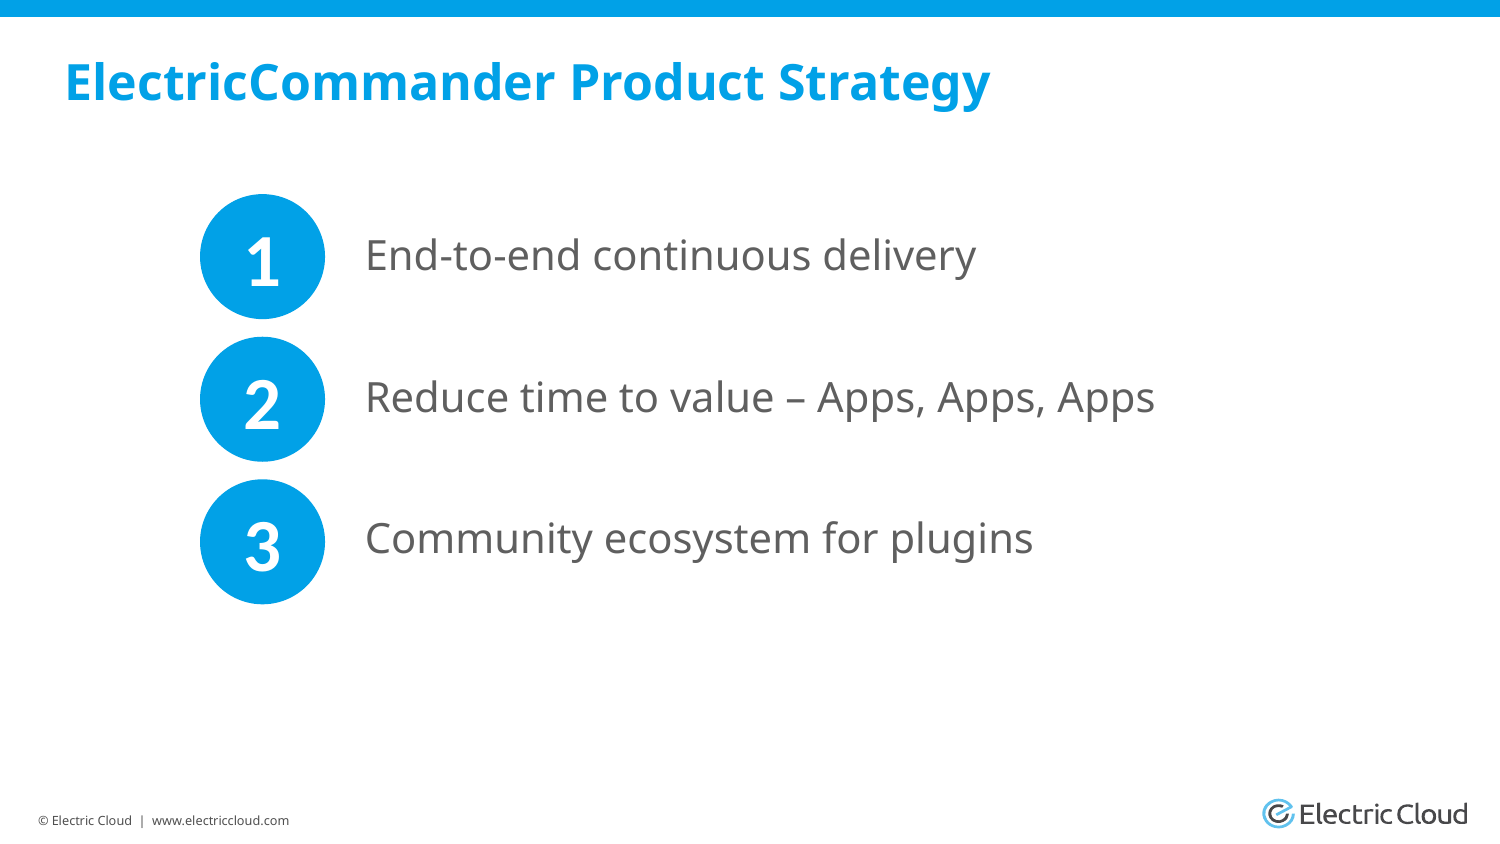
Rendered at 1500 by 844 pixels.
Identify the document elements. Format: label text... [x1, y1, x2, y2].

text_box 3 [197, 477, 328, 607]
text_box 1 [197, 192, 328, 322]
text_box 2 [197, 334, 328, 464]
list End-to-end continuous delivery Reduce time to value – Apps, Apps, Apps Community ecosystem for plugins [350, 206, 1335, 747]
title ElectricCommander Product Strategy [50, 42, 1385, 119]
